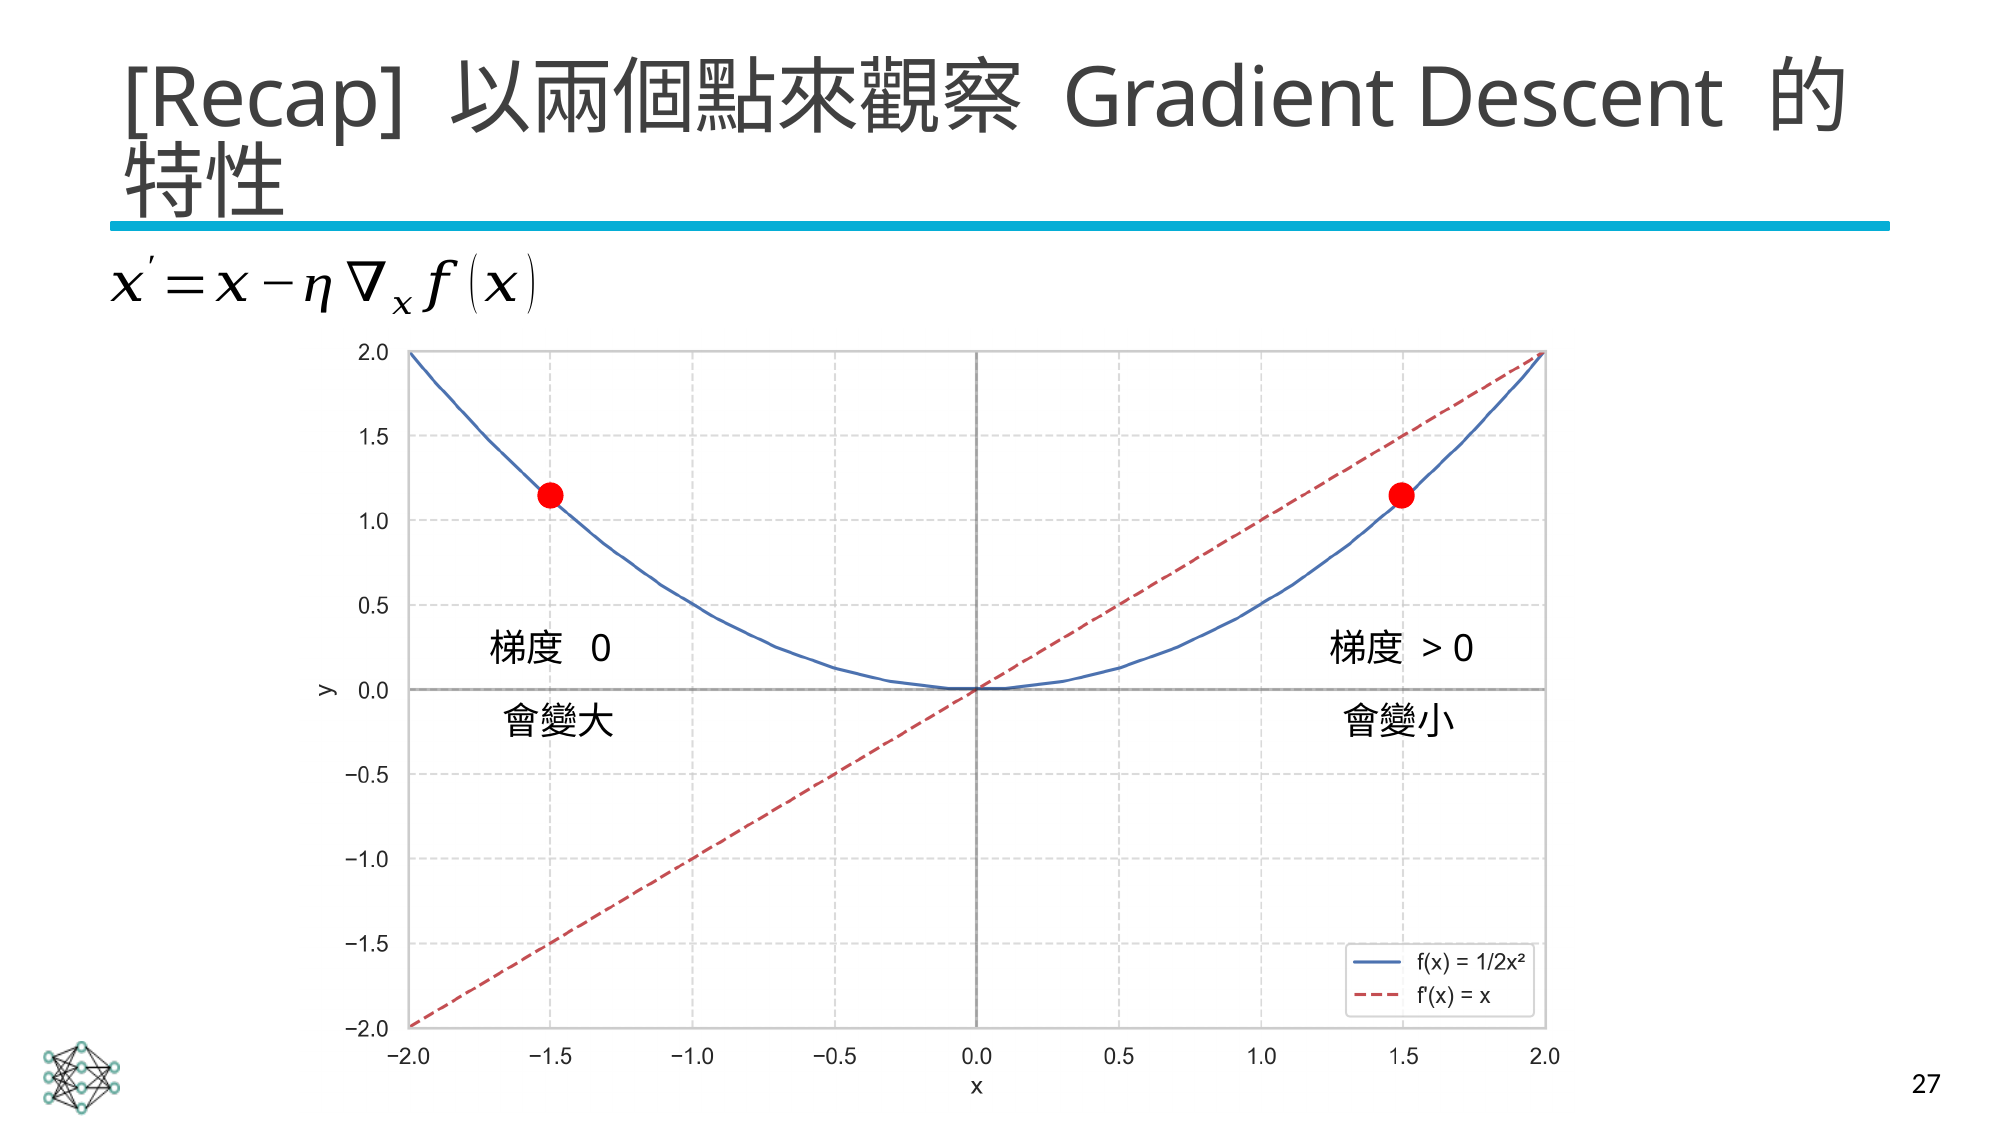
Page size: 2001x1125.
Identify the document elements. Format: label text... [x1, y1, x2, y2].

picture [43, 1041, 120, 1116]
slide_number 27 [1740, 1052, 1957, 1113]
title [Recap] 以兩個點來觀察 Gradient Descent 的特性 [107, 58, 1899, 228]
picture [298, 327, 1576, 1113]
